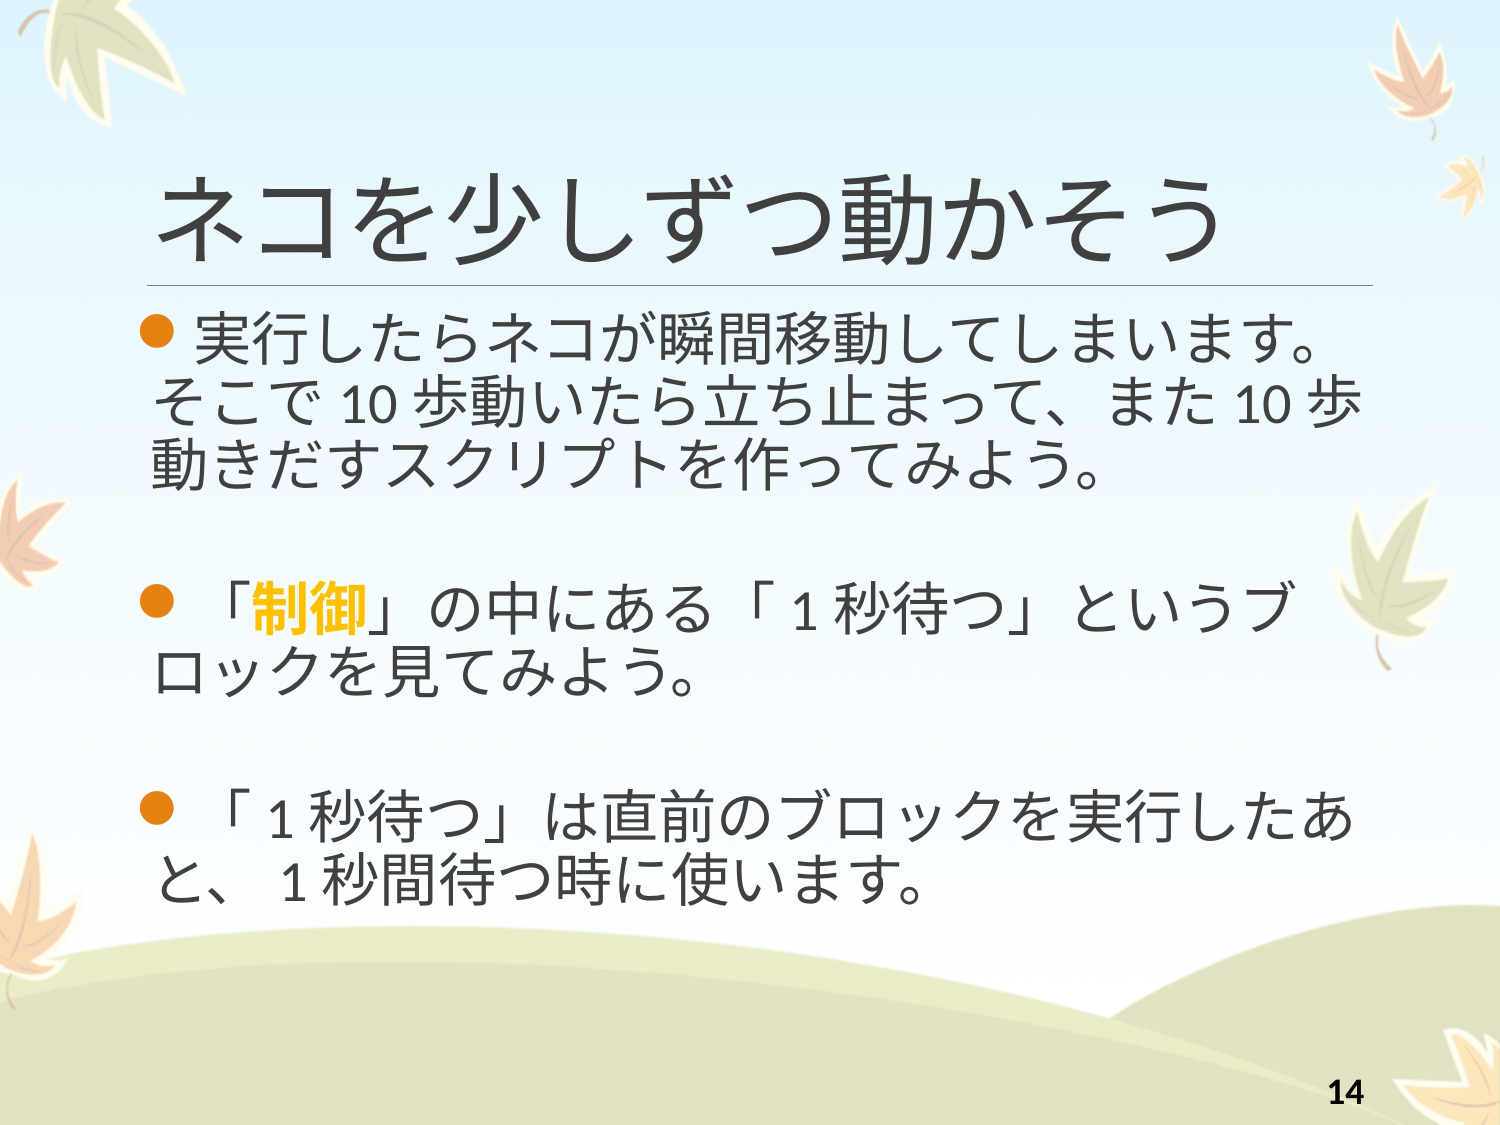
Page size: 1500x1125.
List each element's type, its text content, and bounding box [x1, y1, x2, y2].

picture [0, 0, 1500, 1125]
list 実行したらネコが瞬間移動してしまいます。そこで10歩動いたら立ち止まって、また10歩動きだすスクリプトを作ってみよう。 「制御」の中にある「1秒待つ」というブロックを見てみよう。 「1秒待つ」は直前のブロックを実行したあと、1秒間待つ時に使います。 [135, 302, 1373, 963]
slide_number 13 [1218, 1059, 1380, 1120]
title ネコを少しずつ動かそう [135, 47, 1373, 285]
